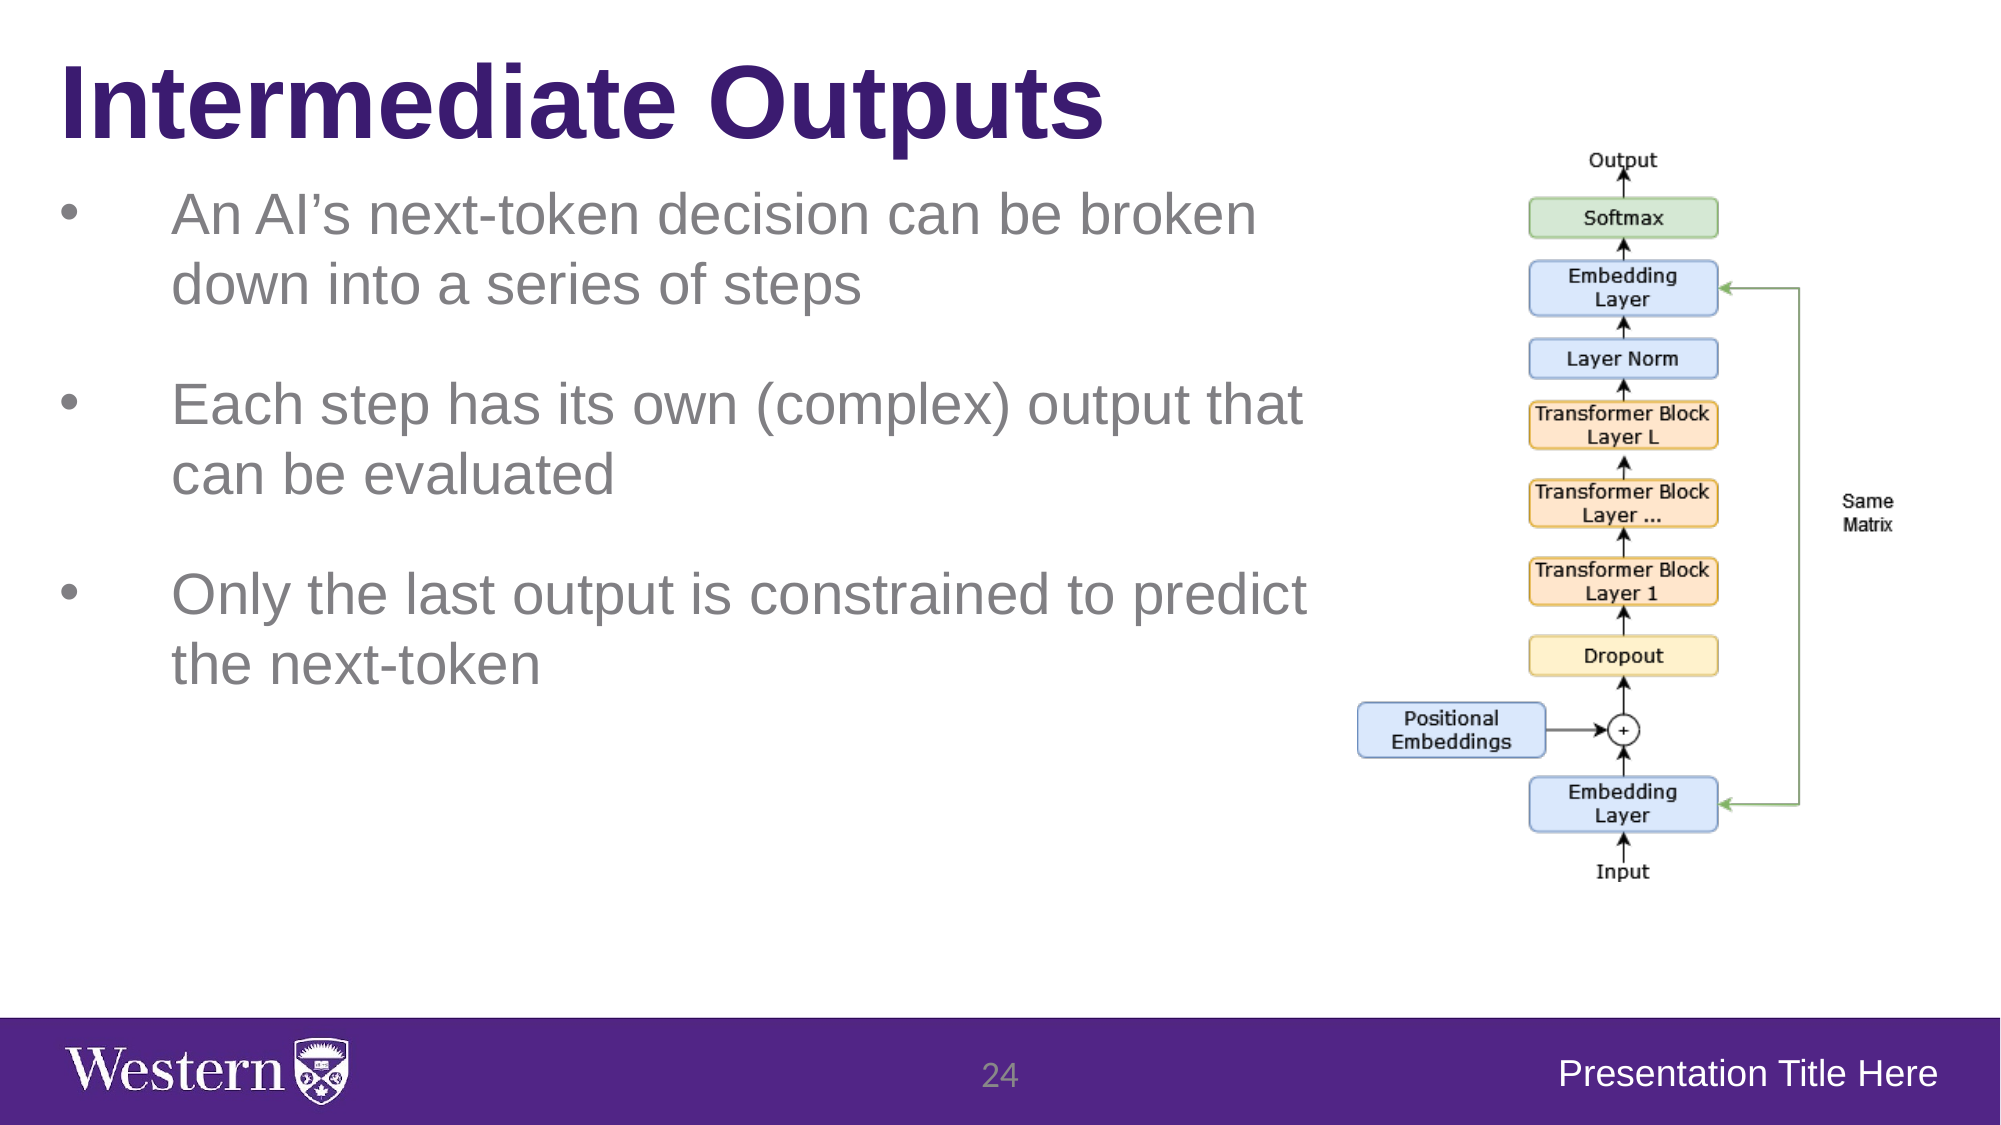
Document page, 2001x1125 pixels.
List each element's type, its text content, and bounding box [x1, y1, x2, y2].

text_box An AI’s next-token decision can be broken down into a series of steps Each step has its own (complex) output that can be evaluated Only the last output is constrained to predict the next-token [44, 168, 1352, 854]
text_box Presentation Title Here [1430, 1041, 1954, 1102]
slide_number ‹#› [774, 1042, 1225, 1103]
text_box Intermediate Outputs [44, 27, 1358, 168]
picture [0, 0, 2001, 1125]
